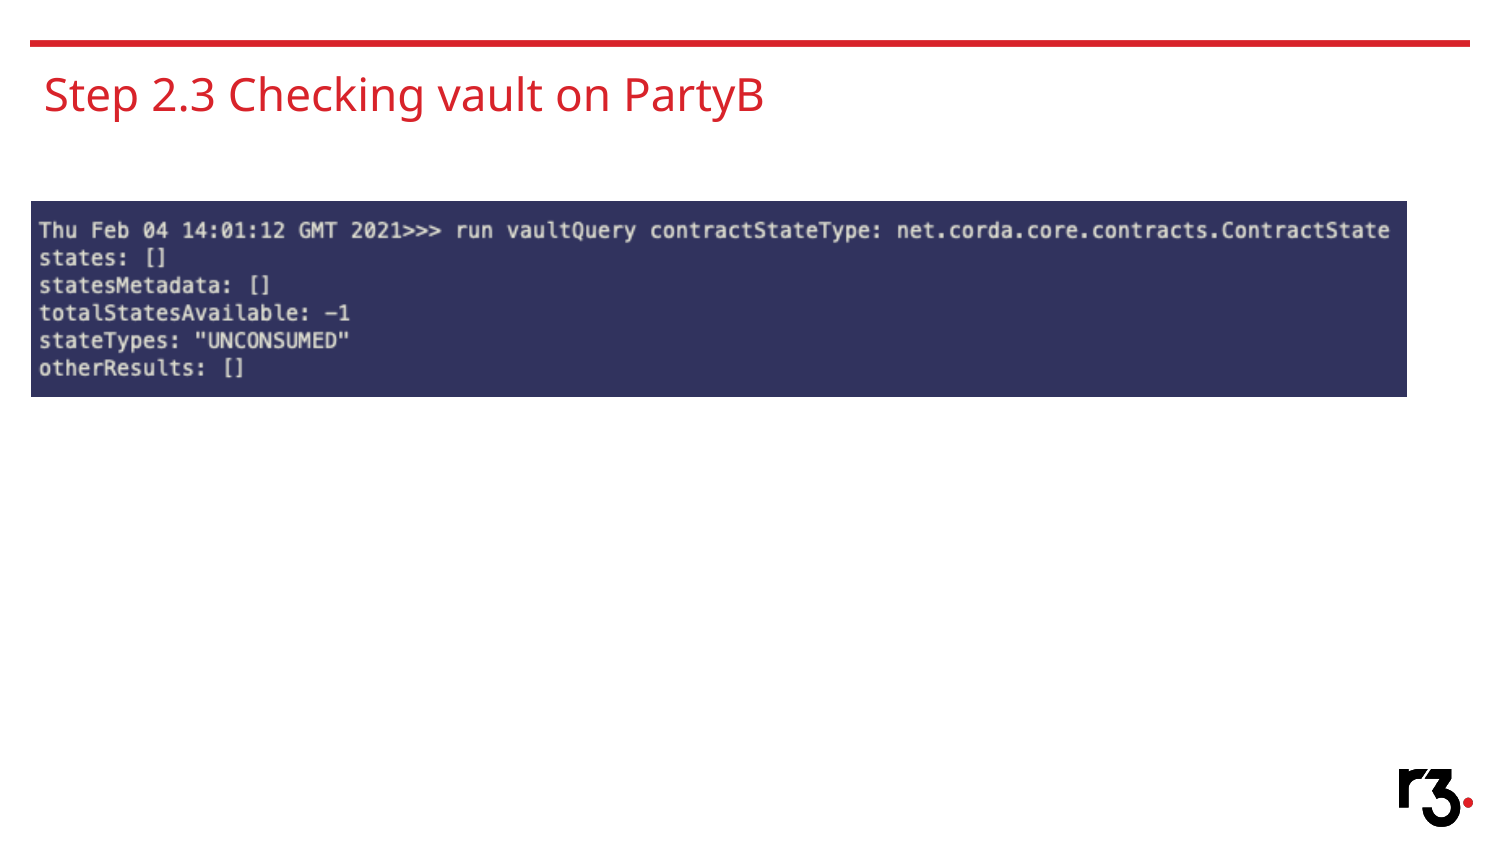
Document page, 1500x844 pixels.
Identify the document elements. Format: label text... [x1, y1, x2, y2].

title Step 2.3 Checking vault on PartyB [28, 57, 1469, 202]
picture [1399, 769, 1473, 827]
picture [31, 201, 1408, 397]
